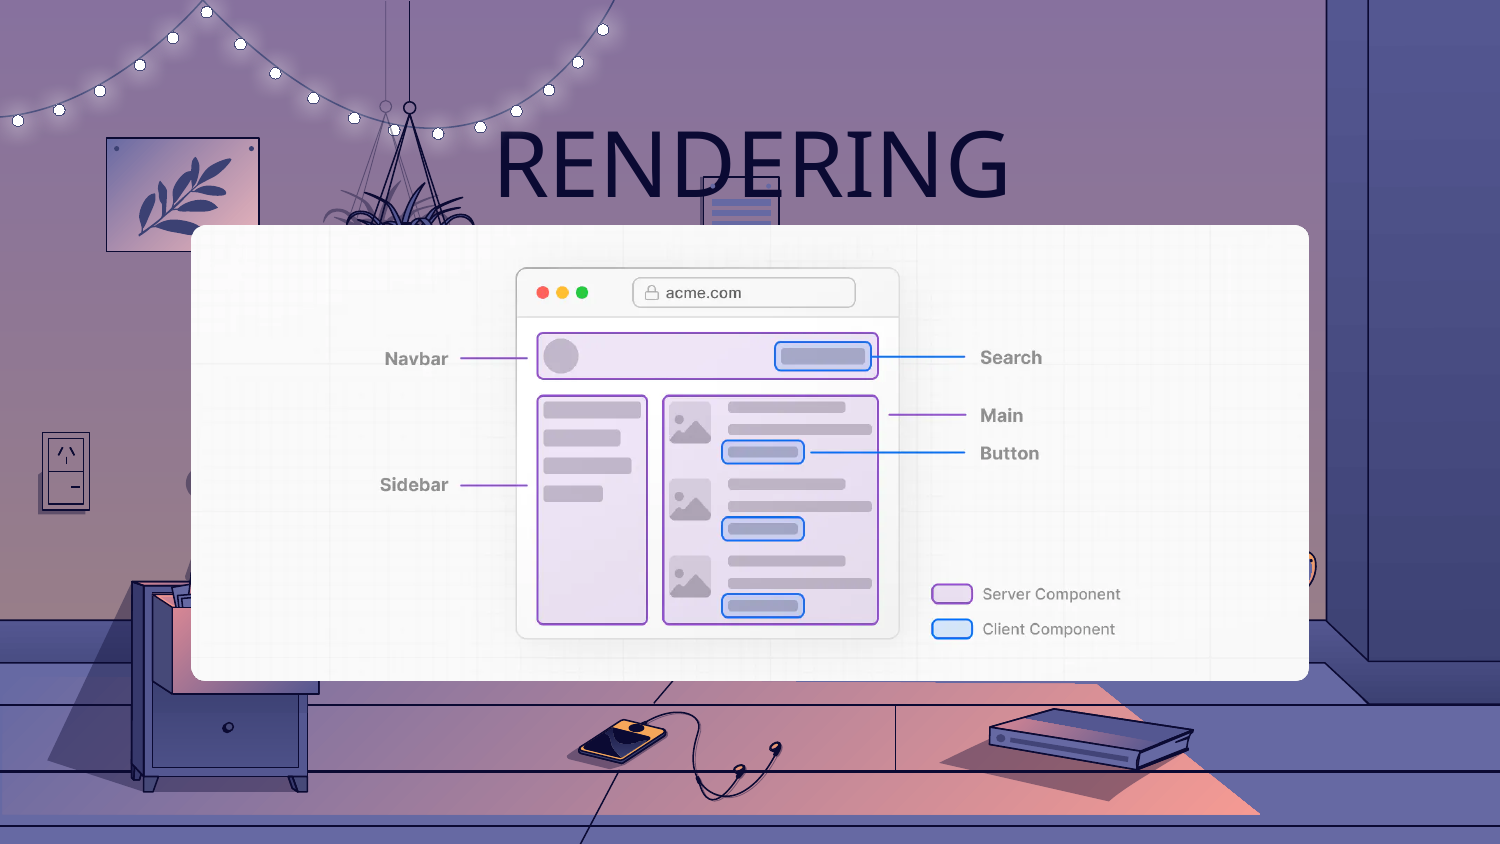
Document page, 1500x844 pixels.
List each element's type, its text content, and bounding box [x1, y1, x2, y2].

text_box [699, 176, 780, 223]
text_box RENDERING [619, 92, 1121, 223]
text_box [321, 0, 475, 223]
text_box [106, 137, 260, 252]
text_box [38, 432, 90, 515]
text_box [566, 708, 785, 828]
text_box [1313, 513, 1318, 677]
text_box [475, 0, 615, 223]
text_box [0, 0, 320, 289]
picture [191, 225, 1309, 681]
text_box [938, 708, 1194, 802]
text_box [46, 572, 320, 793]
